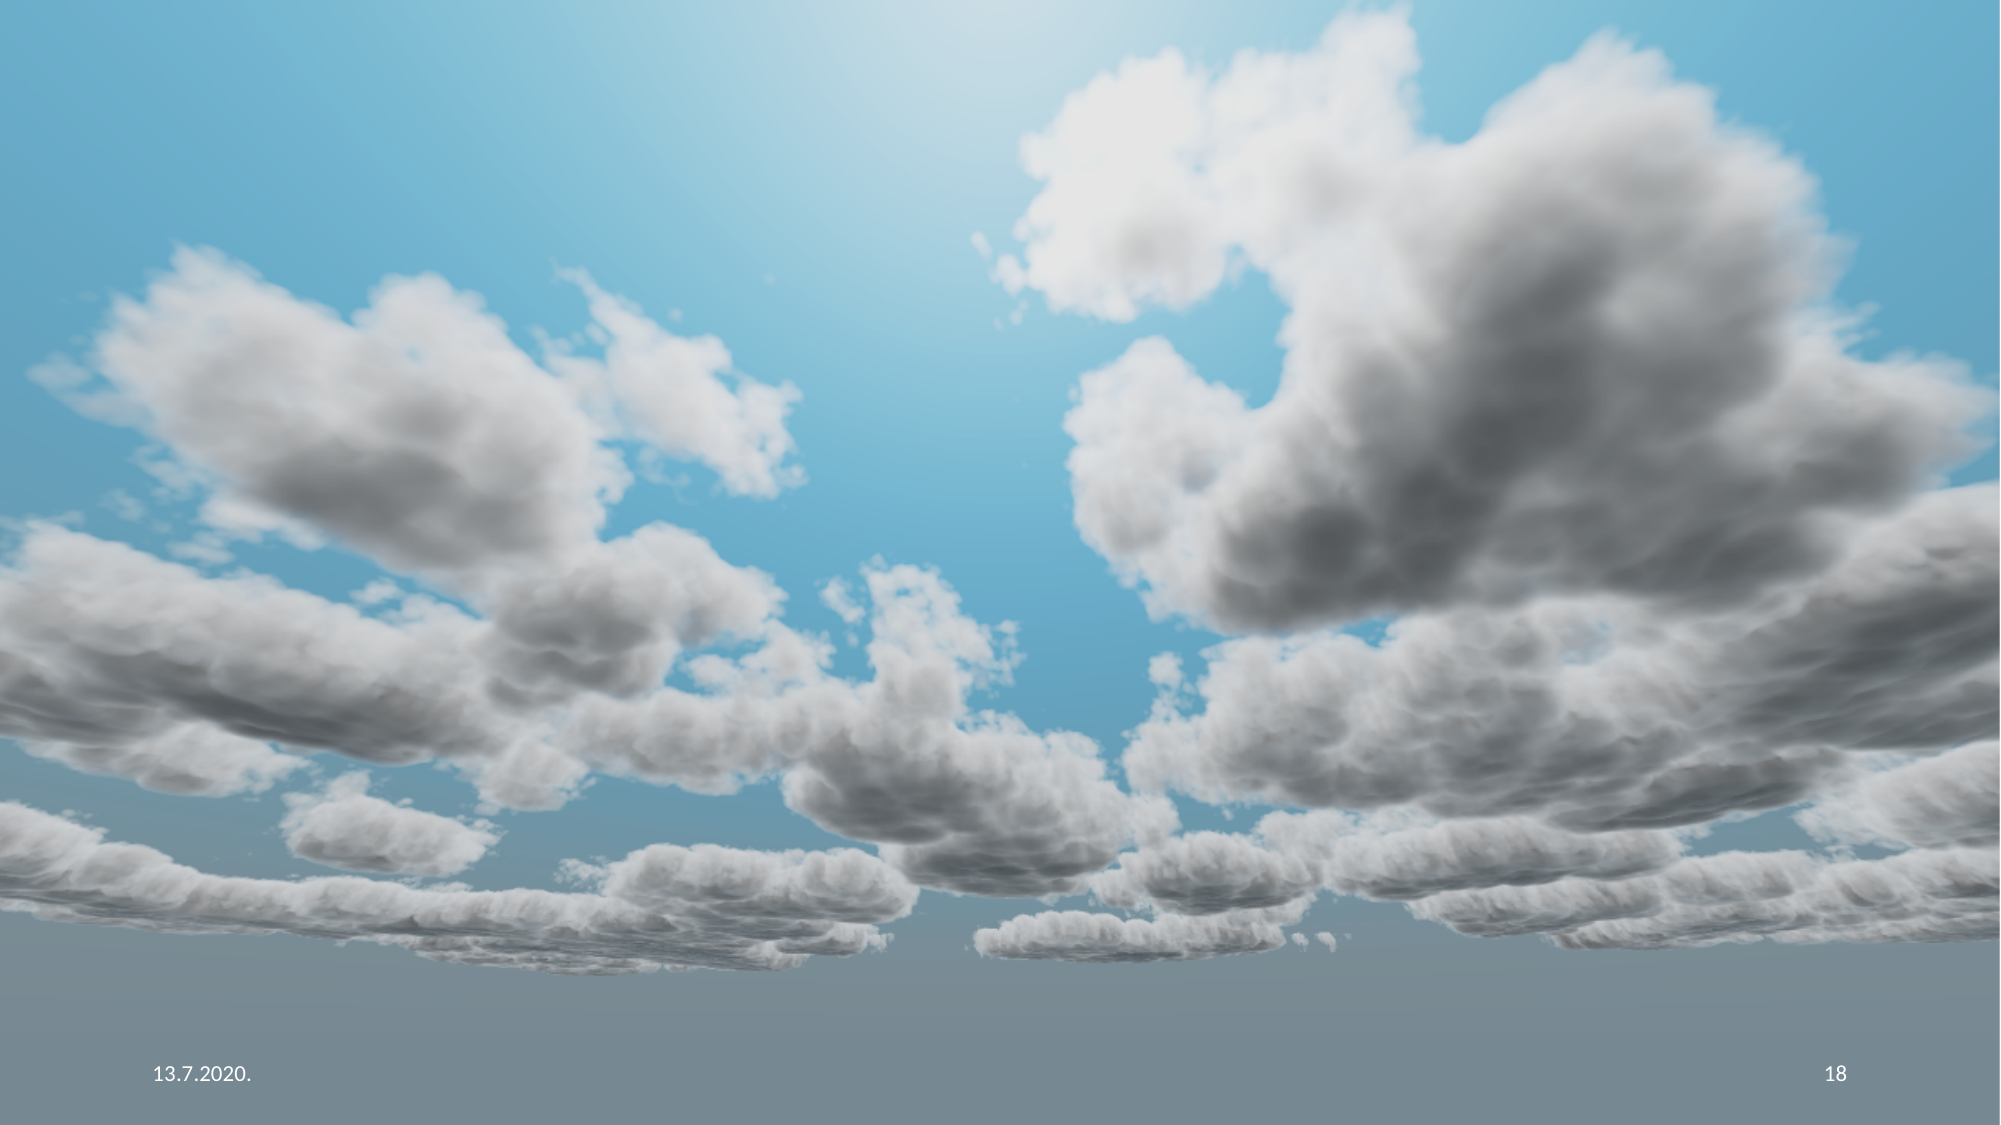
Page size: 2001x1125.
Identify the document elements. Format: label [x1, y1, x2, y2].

list [0, 0, 2000, 1125]
